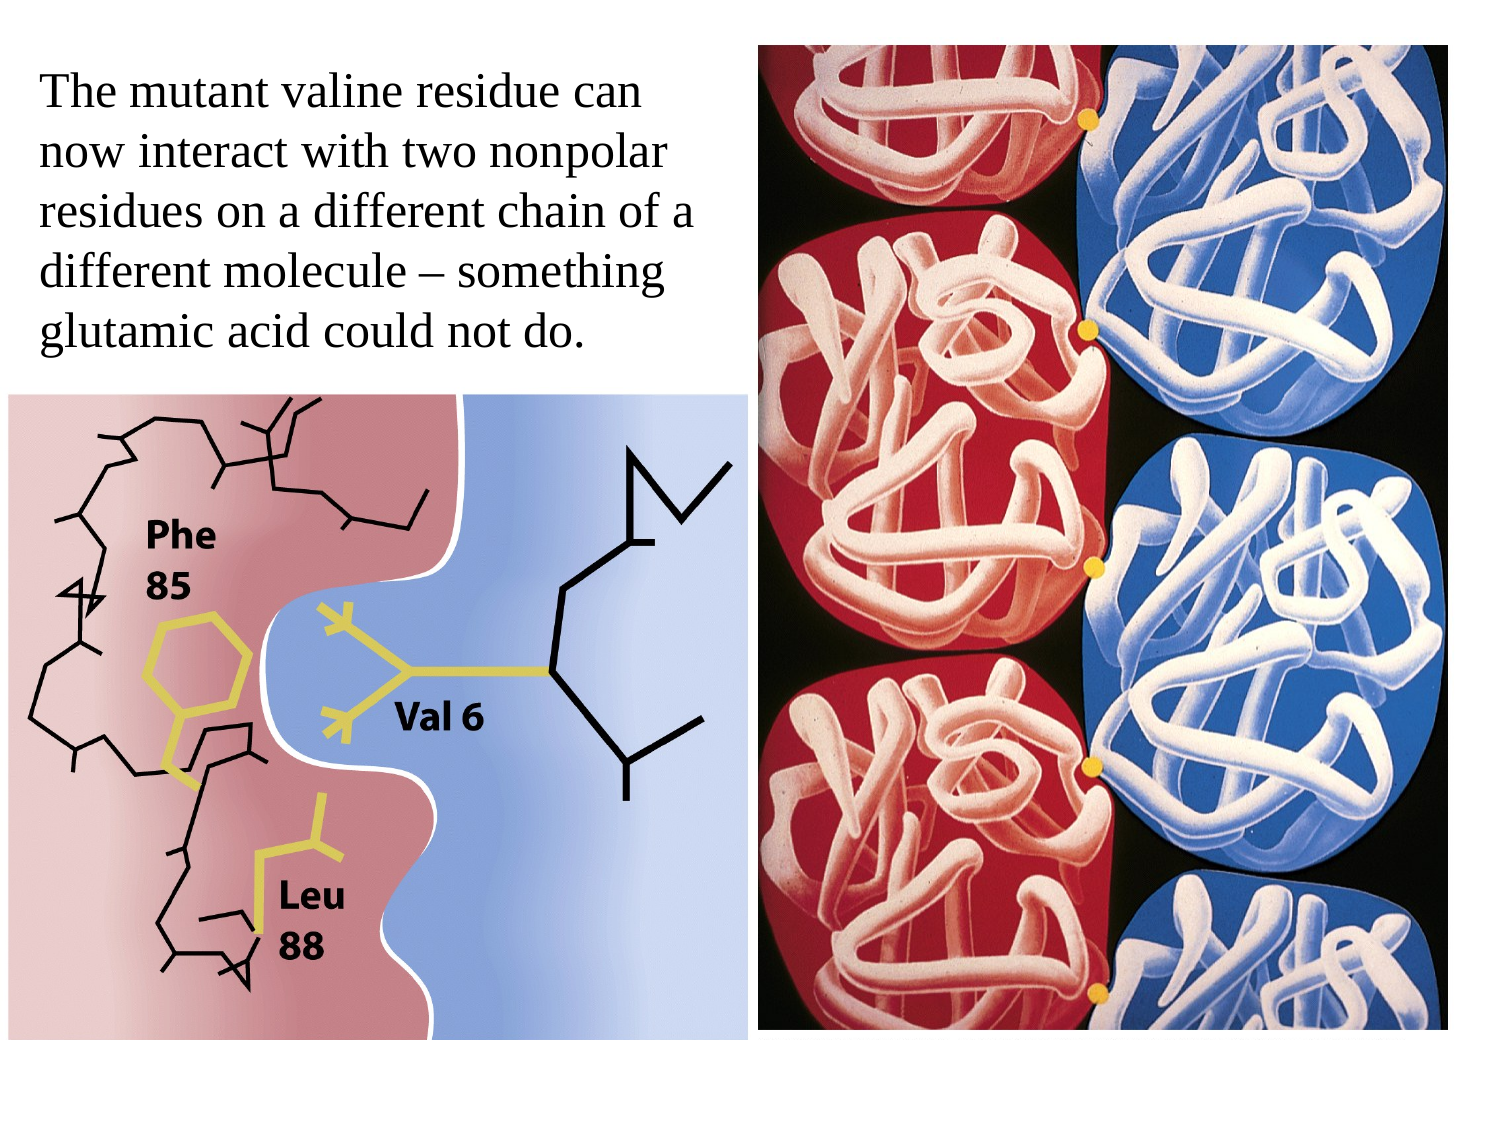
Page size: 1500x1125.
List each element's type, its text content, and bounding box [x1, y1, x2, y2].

picture [0, 37, 1456, 1040]
text_box The mutant valine residue can now interact with two nonpolar residues on a different chain of a different molecule – something glutamic acid could not do. [24, 49, 725, 365]
